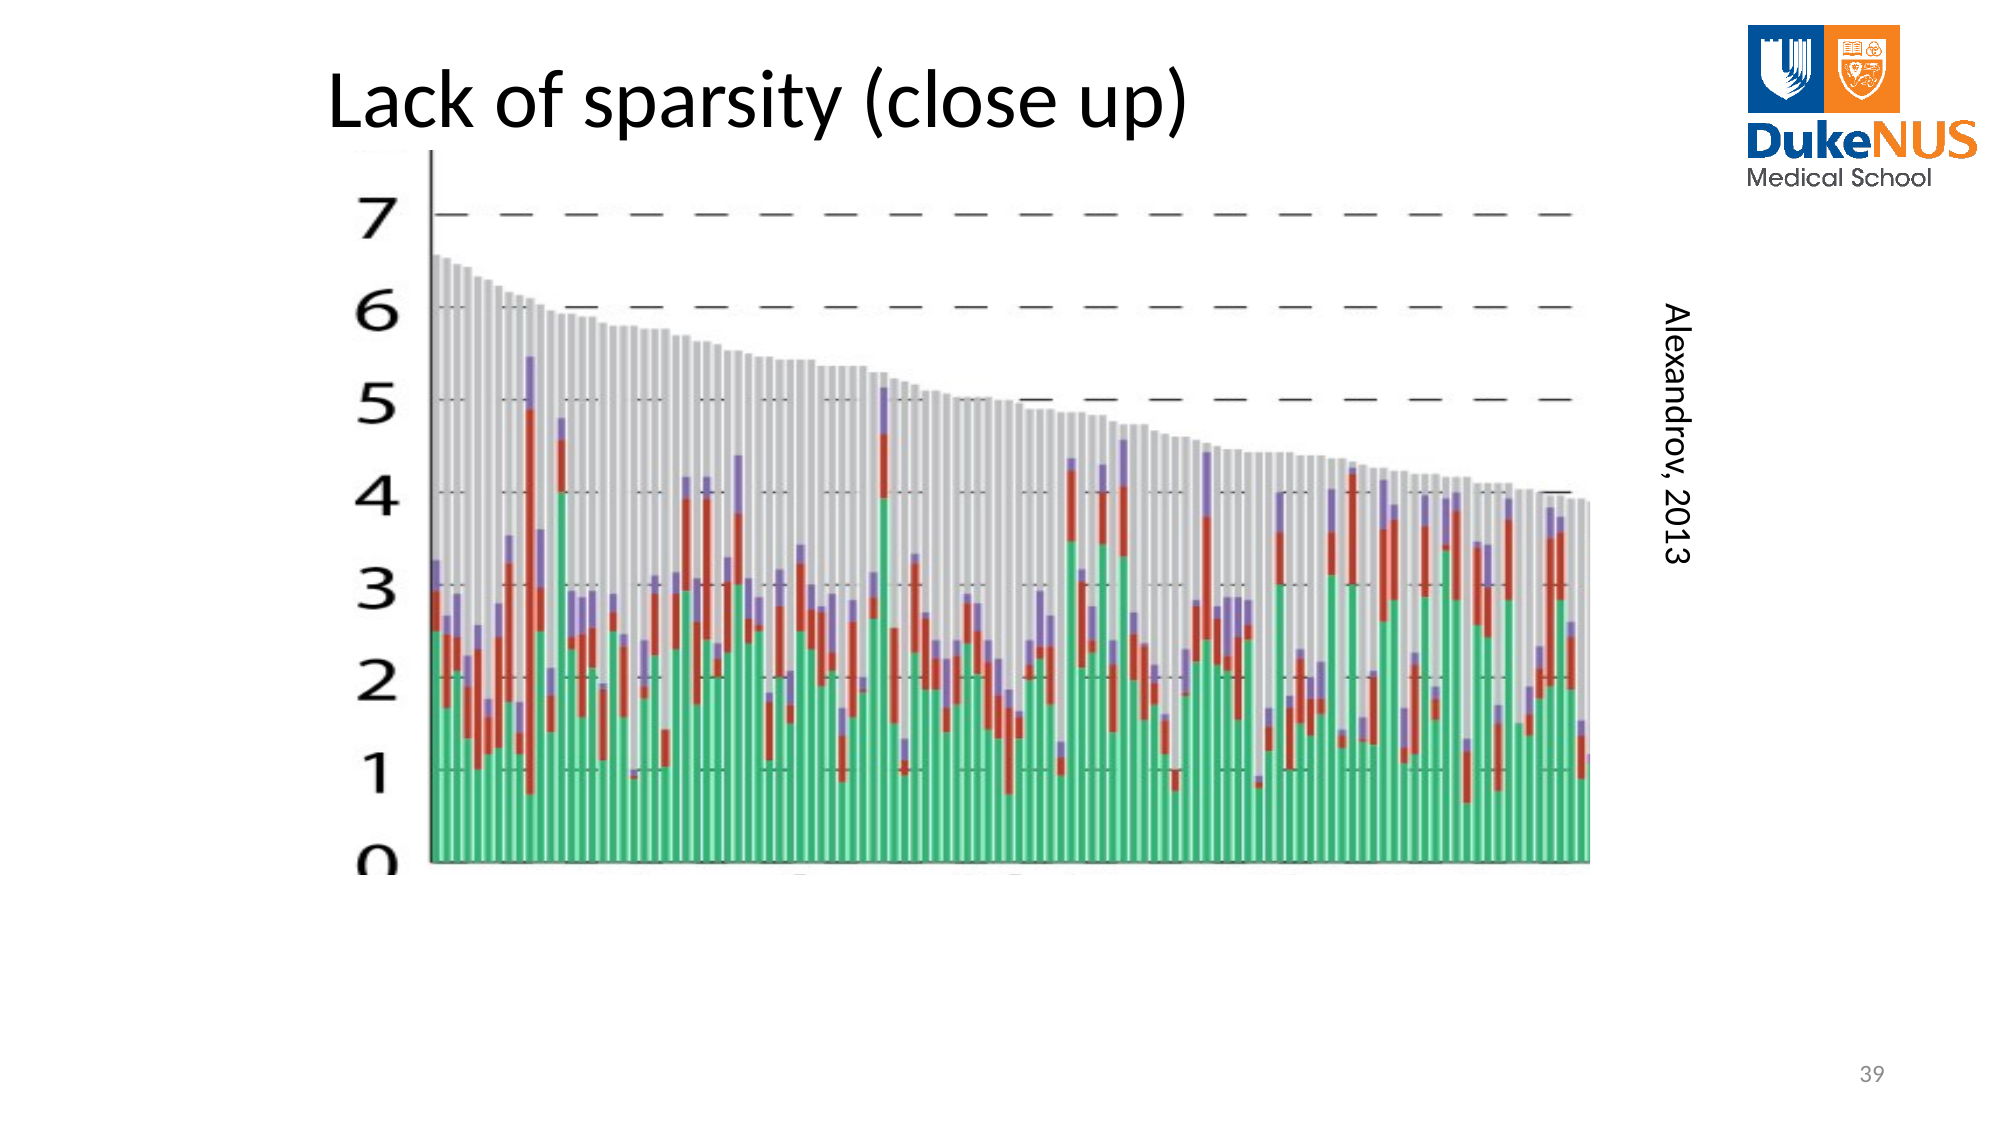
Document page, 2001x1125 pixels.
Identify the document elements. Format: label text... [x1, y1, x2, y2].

text_box Alexandrov, 2013 [1650, 289, 1711, 580]
picture [287, 149, 1591, 876]
slide_number 39 [1433, 1042, 1900, 1103]
title Lack of sparsity (close up) [312, 0, 1663, 188]
picture [1737, 12, 1978, 189]
